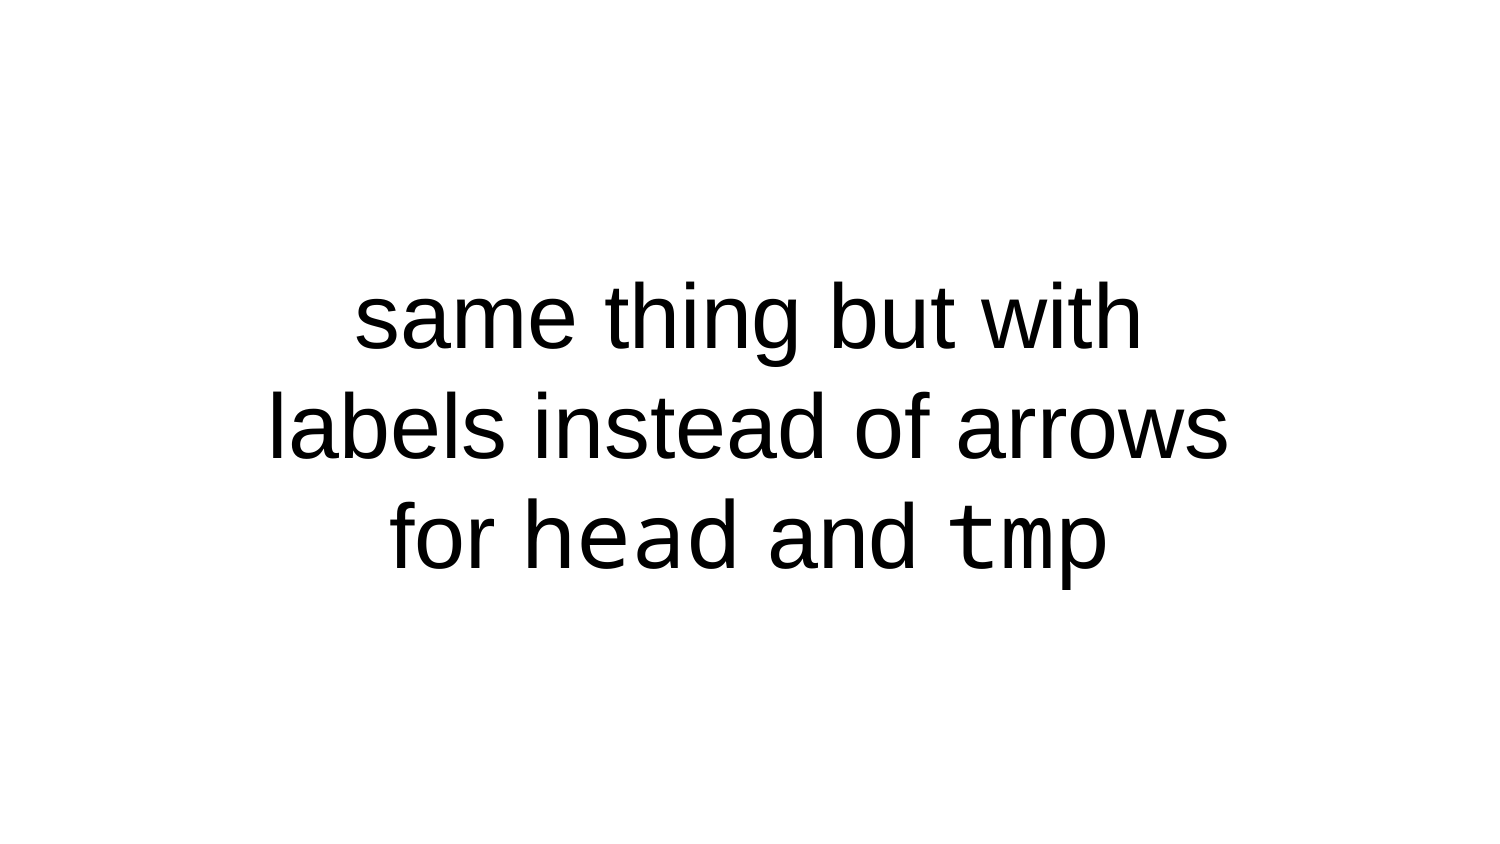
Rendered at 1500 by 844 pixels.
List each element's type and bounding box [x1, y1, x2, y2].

title [75, 351, 1425, 493]
